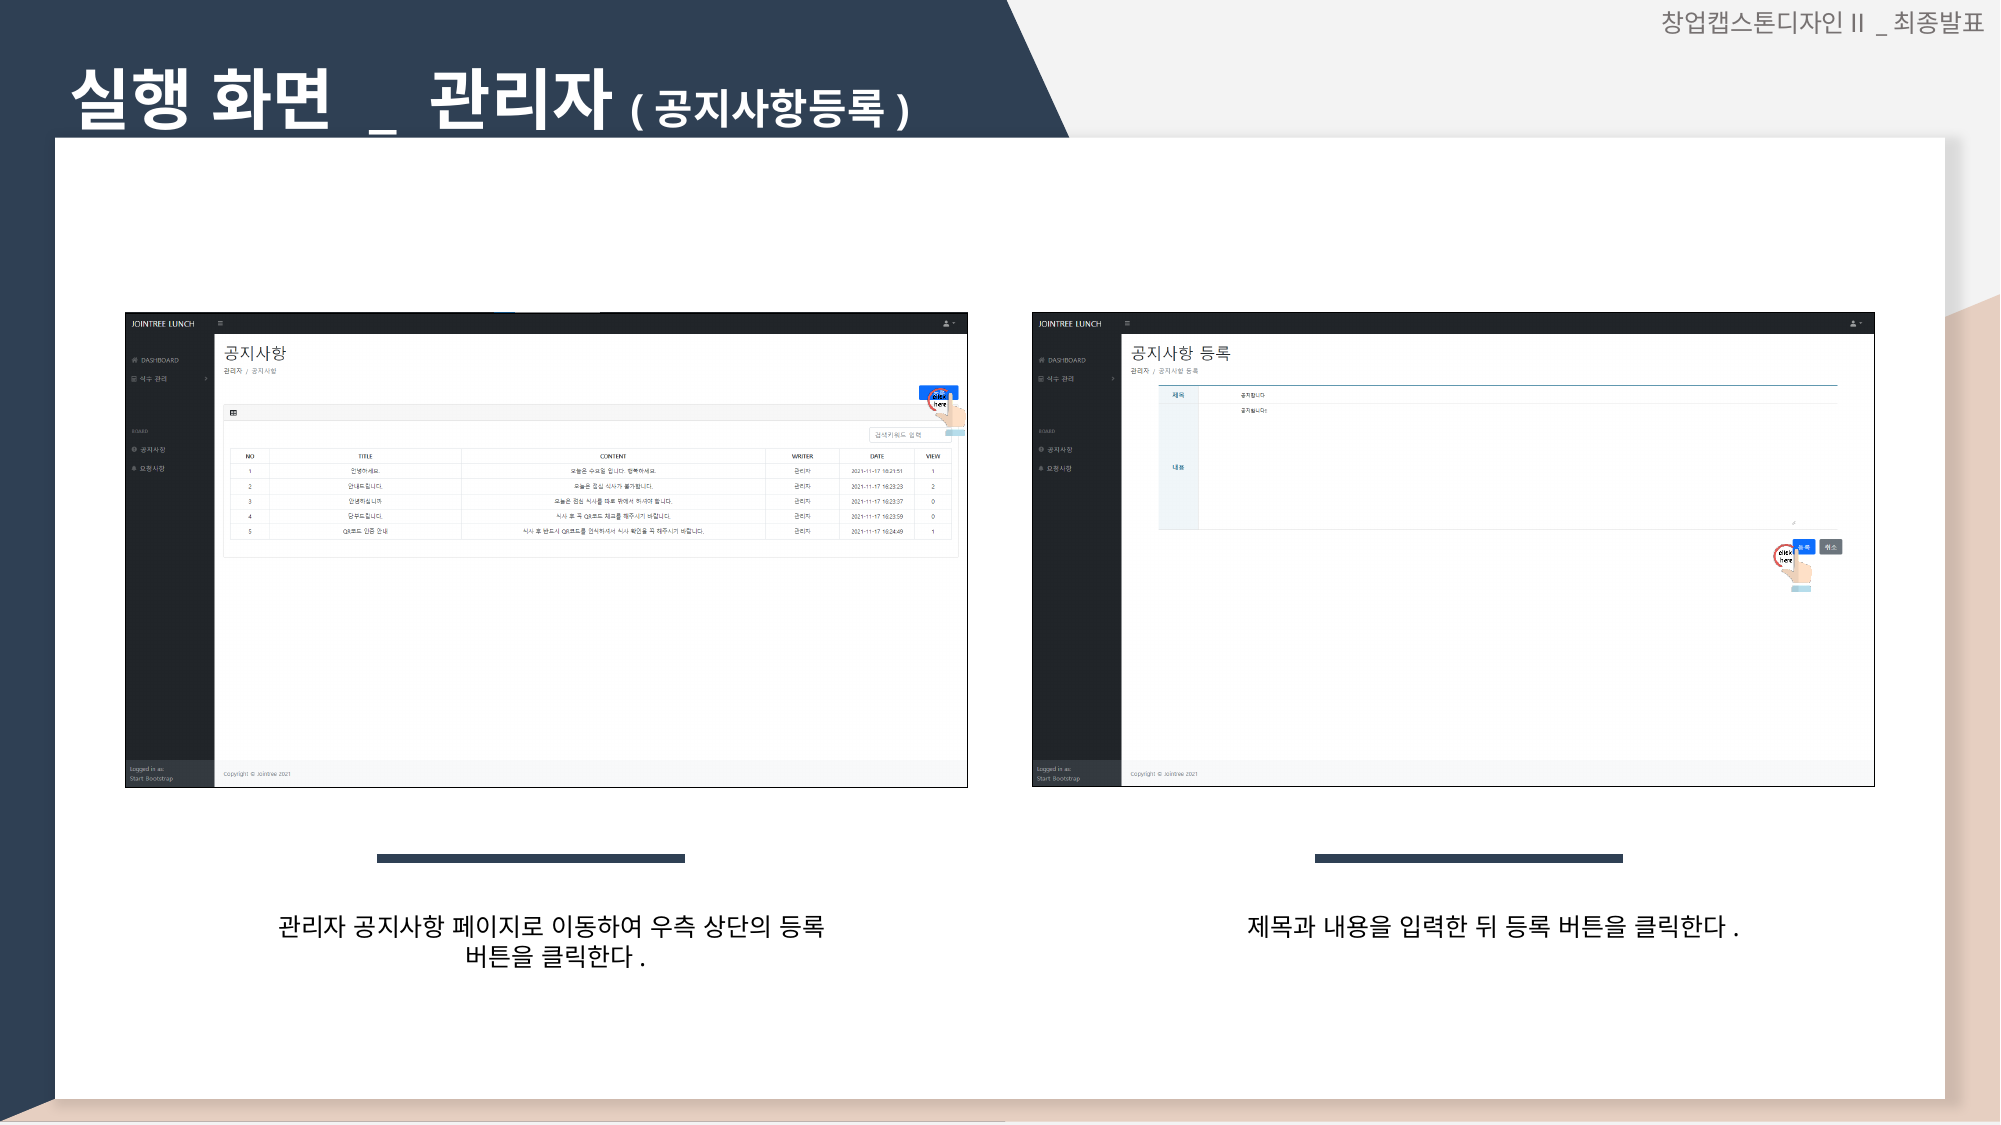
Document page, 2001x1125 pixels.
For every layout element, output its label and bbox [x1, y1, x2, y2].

picture [124, 313, 978, 788]
picture [1032, 312, 1875, 787]
text_box [0, 0, 2000, 1122]
